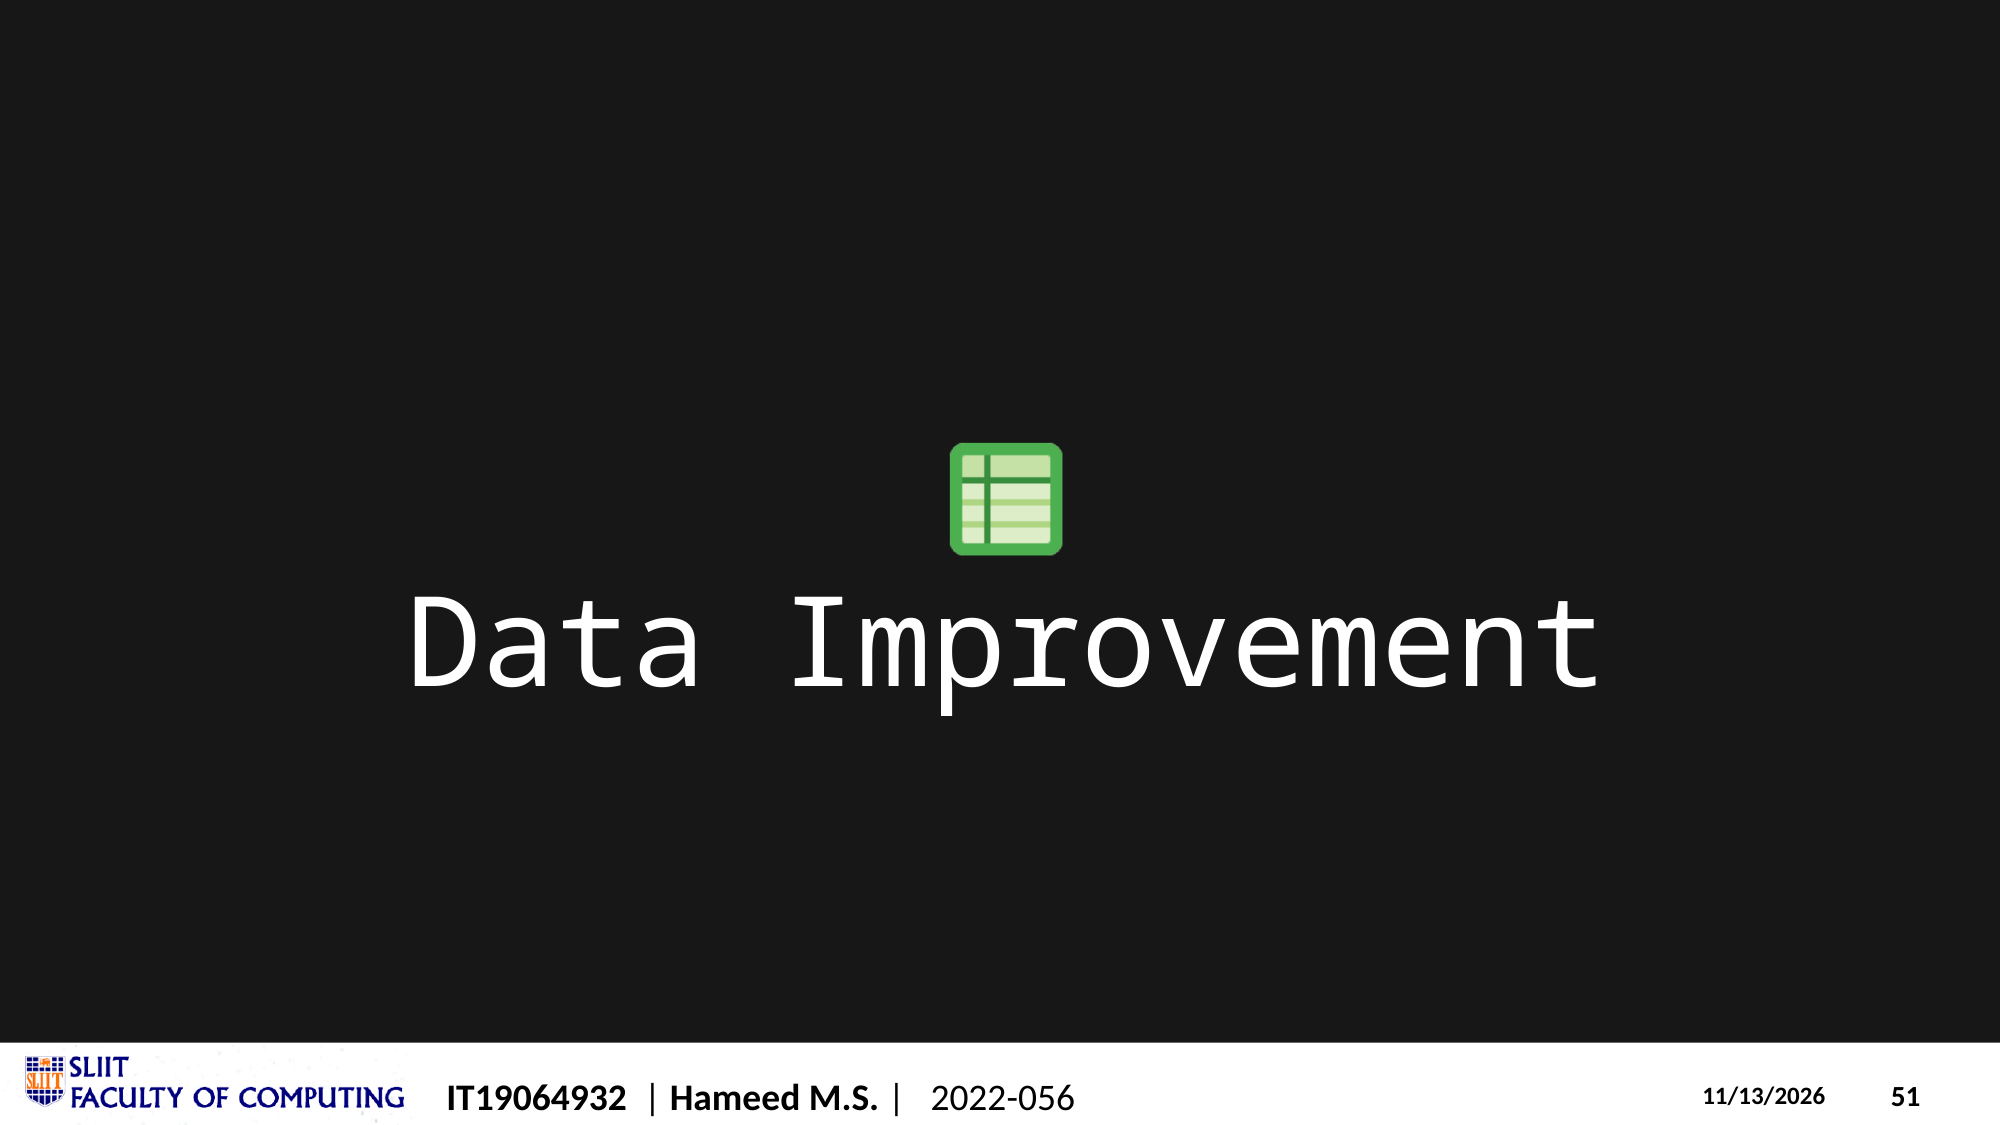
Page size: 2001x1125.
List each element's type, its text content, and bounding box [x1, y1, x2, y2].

picture [0, 1045, 413, 1125]
picture [931, 424, 1082, 575]
text_box Data Improvement [137, 571, 1875, 722]
